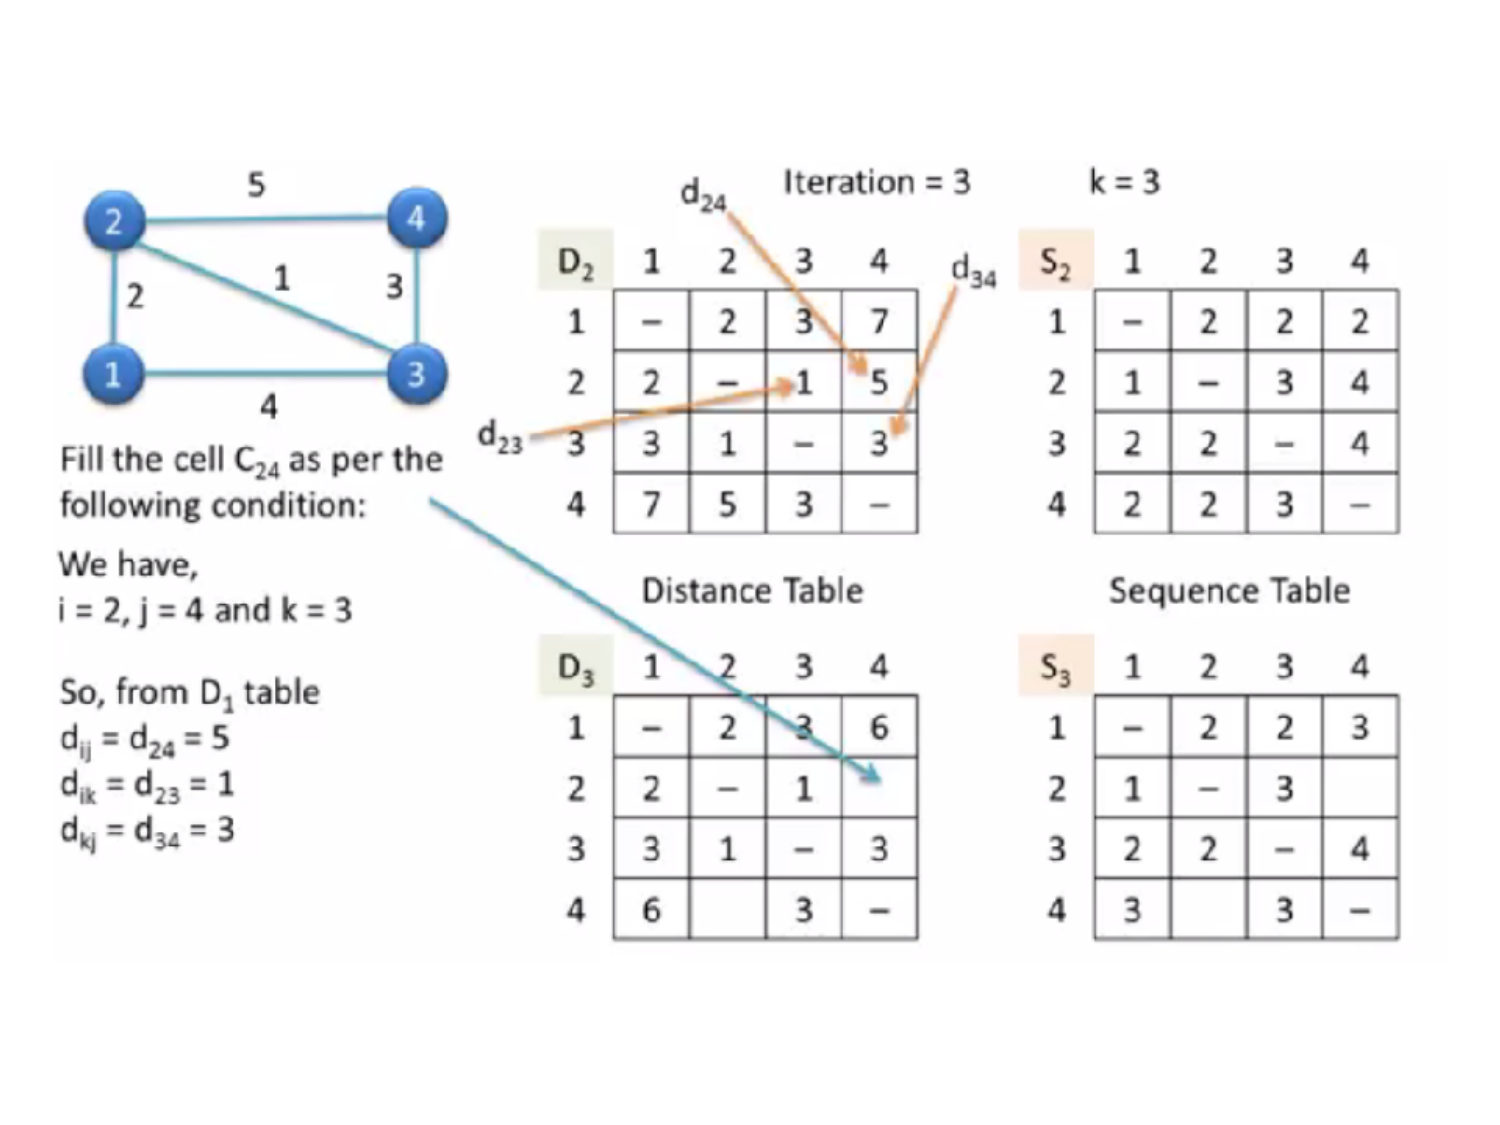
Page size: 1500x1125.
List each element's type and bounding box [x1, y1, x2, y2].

picture [52, 161, 1448, 964]
